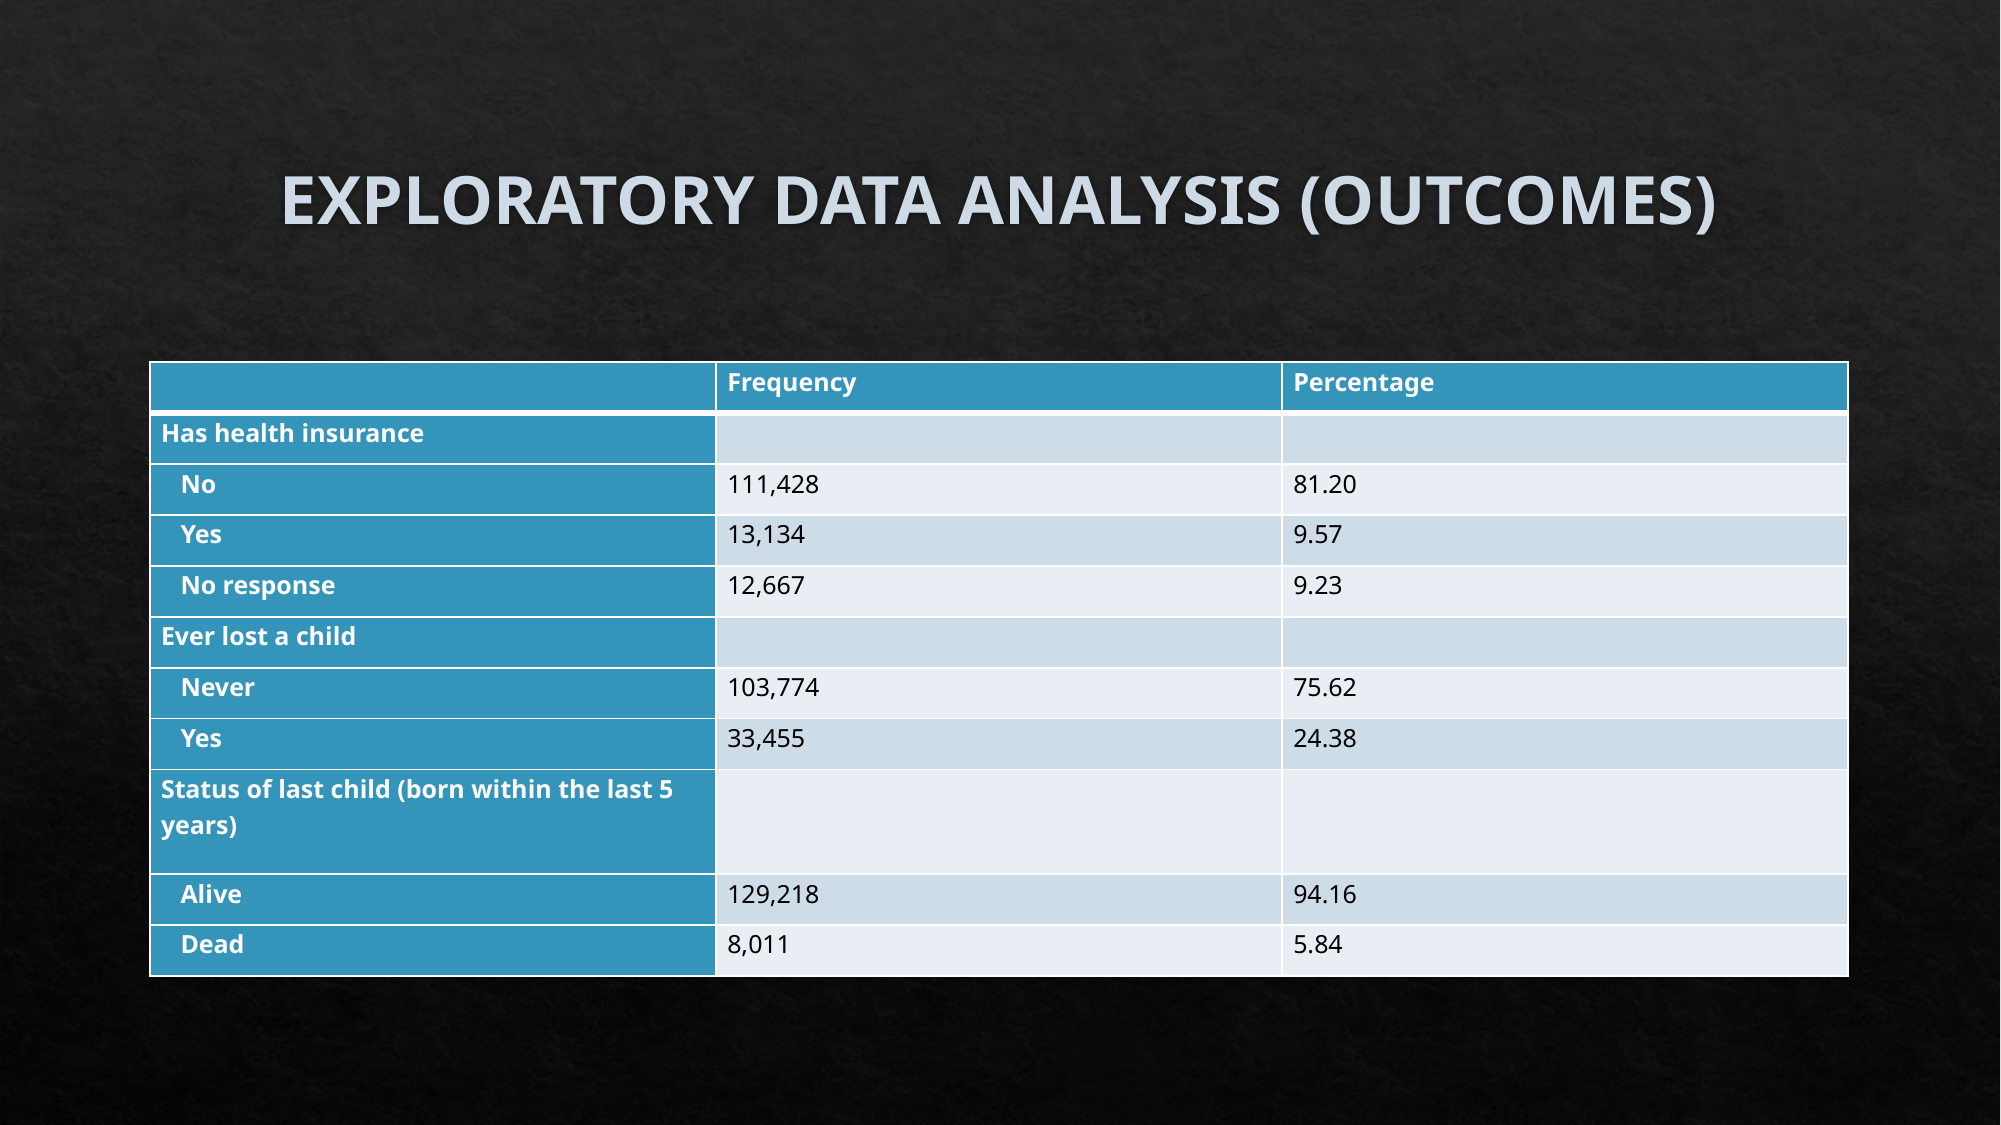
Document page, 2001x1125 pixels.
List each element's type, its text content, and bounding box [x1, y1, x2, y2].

table_cell 5.84 [1283, 926, 1847, 975]
table_cell [1283, 770, 1847, 873]
table_cell 103,774 [717, 669, 1281, 718]
table_cell 111,428 [717, 465, 1281, 514]
table_cell [1283, 618, 1847, 667]
table_cell 9.57 [1283, 516, 1847, 565]
table_cell Yes [151, 719, 715, 769]
table_cell No response [151, 567, 715, 616]
table_cell Dead [151, 926, 715, 975]
title EXPLORATORY DATA ANALYSIS (OUTCOMES) [149, 99, 1849, 307]
table_cell 24.38 [1283, 719, 1847, 769]
table_cell 9.23 [1283, 567, 1847, 616]
table_cell 8,011 [717, 926, 1281, 975]
table_cell Alive [151, 875, 715, 924]
table_cell [717, 416, 1281, 463]
table_cell 81.20 [1283, 465, 1847, 514]
table_cell 75.62 [1283, 669, 1847, 718]
table_header [151, 363, 715, 410]
table_cell [717, 770, 1281, 873]
table_header Percentage [1283, 363, 1847, 410]
table_cell Ever lost a child [151, 618, 715, 667]
table_header Frequency [717, 363, 1281, 410]
table_cell 33,455 [717, 719, 1281, 769]
table_cell 129,218 [717, 875, 1281, 924]
table_cell Has health insurance [151, 416, 715, 463]
table_cell [717, 618, 1281, 667]
table_cell No [151, 465, 715, 514]
table_cell [1283, 416, 1847, 463]
table_cell Status of last child (born within the last 5 years) [151, 770, 715, 873]
table_cell 13,134 [717, 516, 1281, 565]
table_cell Yes [151, 516, 715, 565]
table_cell 12,667 [717, 567, 1281, 616]
table_cell Never [151, 669, 715, 718]
table_cell 94.16 [1283, 875, 1847, 924]
